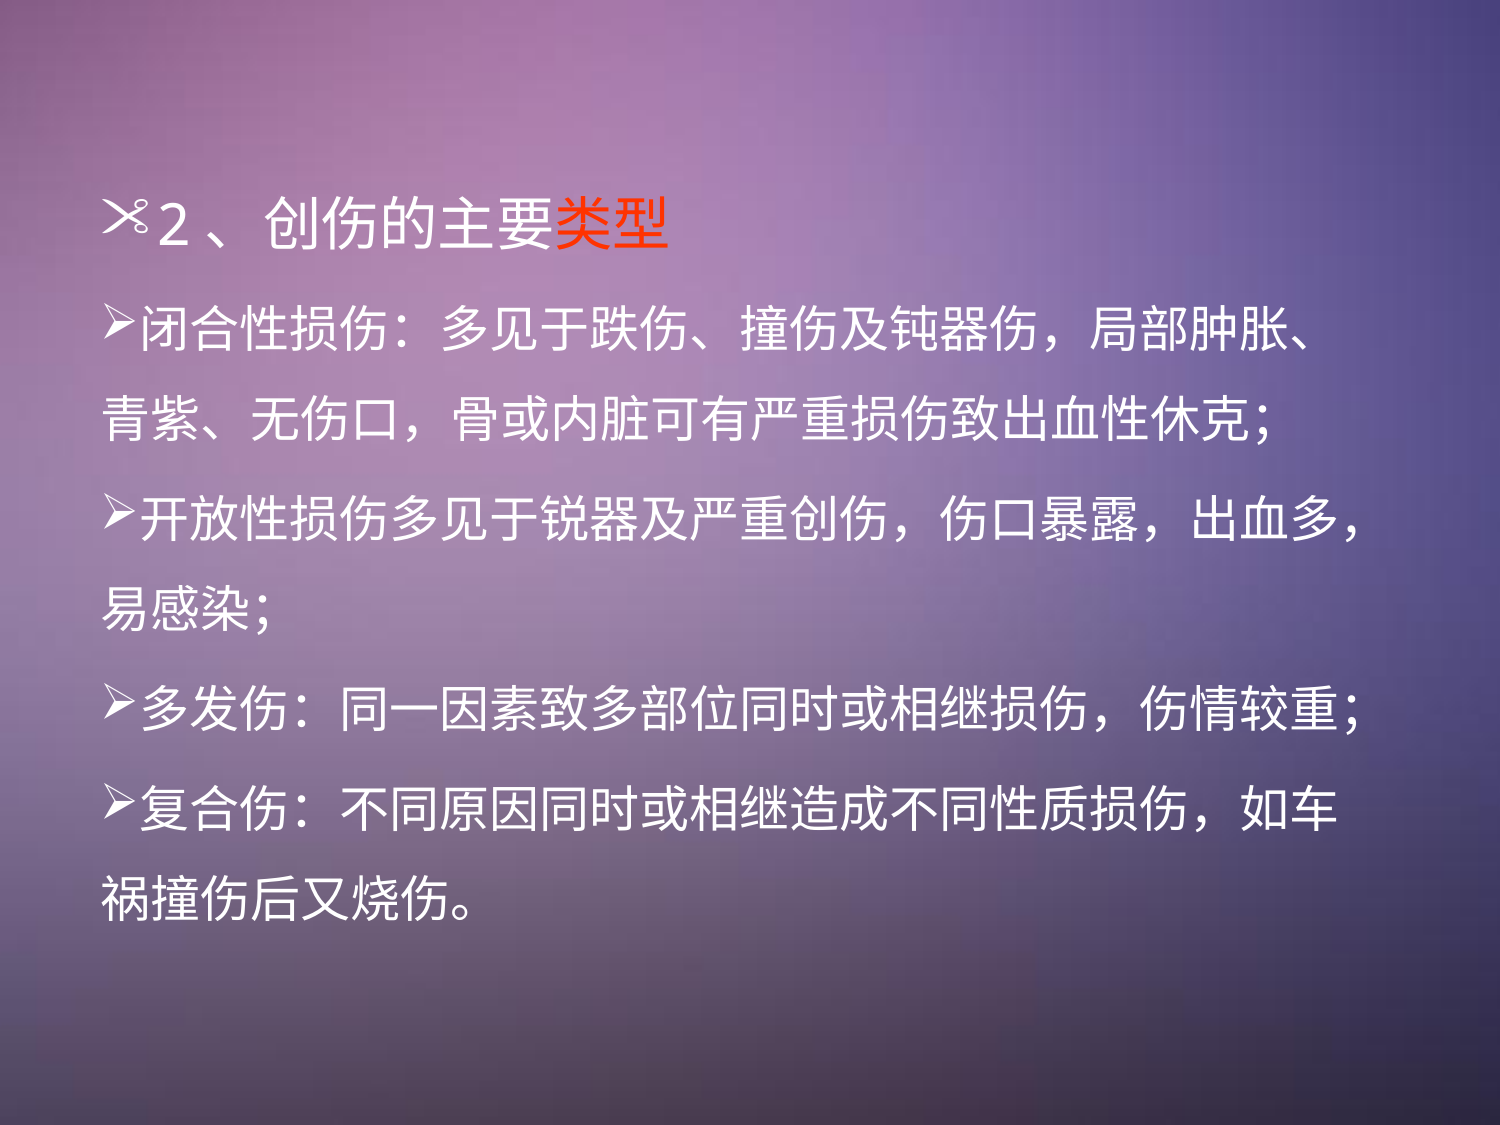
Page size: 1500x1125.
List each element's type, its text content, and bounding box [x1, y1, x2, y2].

picture [0, 0, 1500, 1125]
list 2、创伤的主要类型 闭合性损伤：多见于跌伤、撞伤及钝器伤，局部肿胀、青紫、无伤口，骨或内脏可有严重损伤致出血性休克； 开放性损伤多见于锐器及严重创伤，伤口暴露，出血多，易感染； 多发伤：同一因素致多部位同时或相继损伤，伤情较重； 复合伤：不同原因同时或相继造成不同性质损伤，如车祸撞伤后又烧伤。 [99, 187, 1376, 998]
